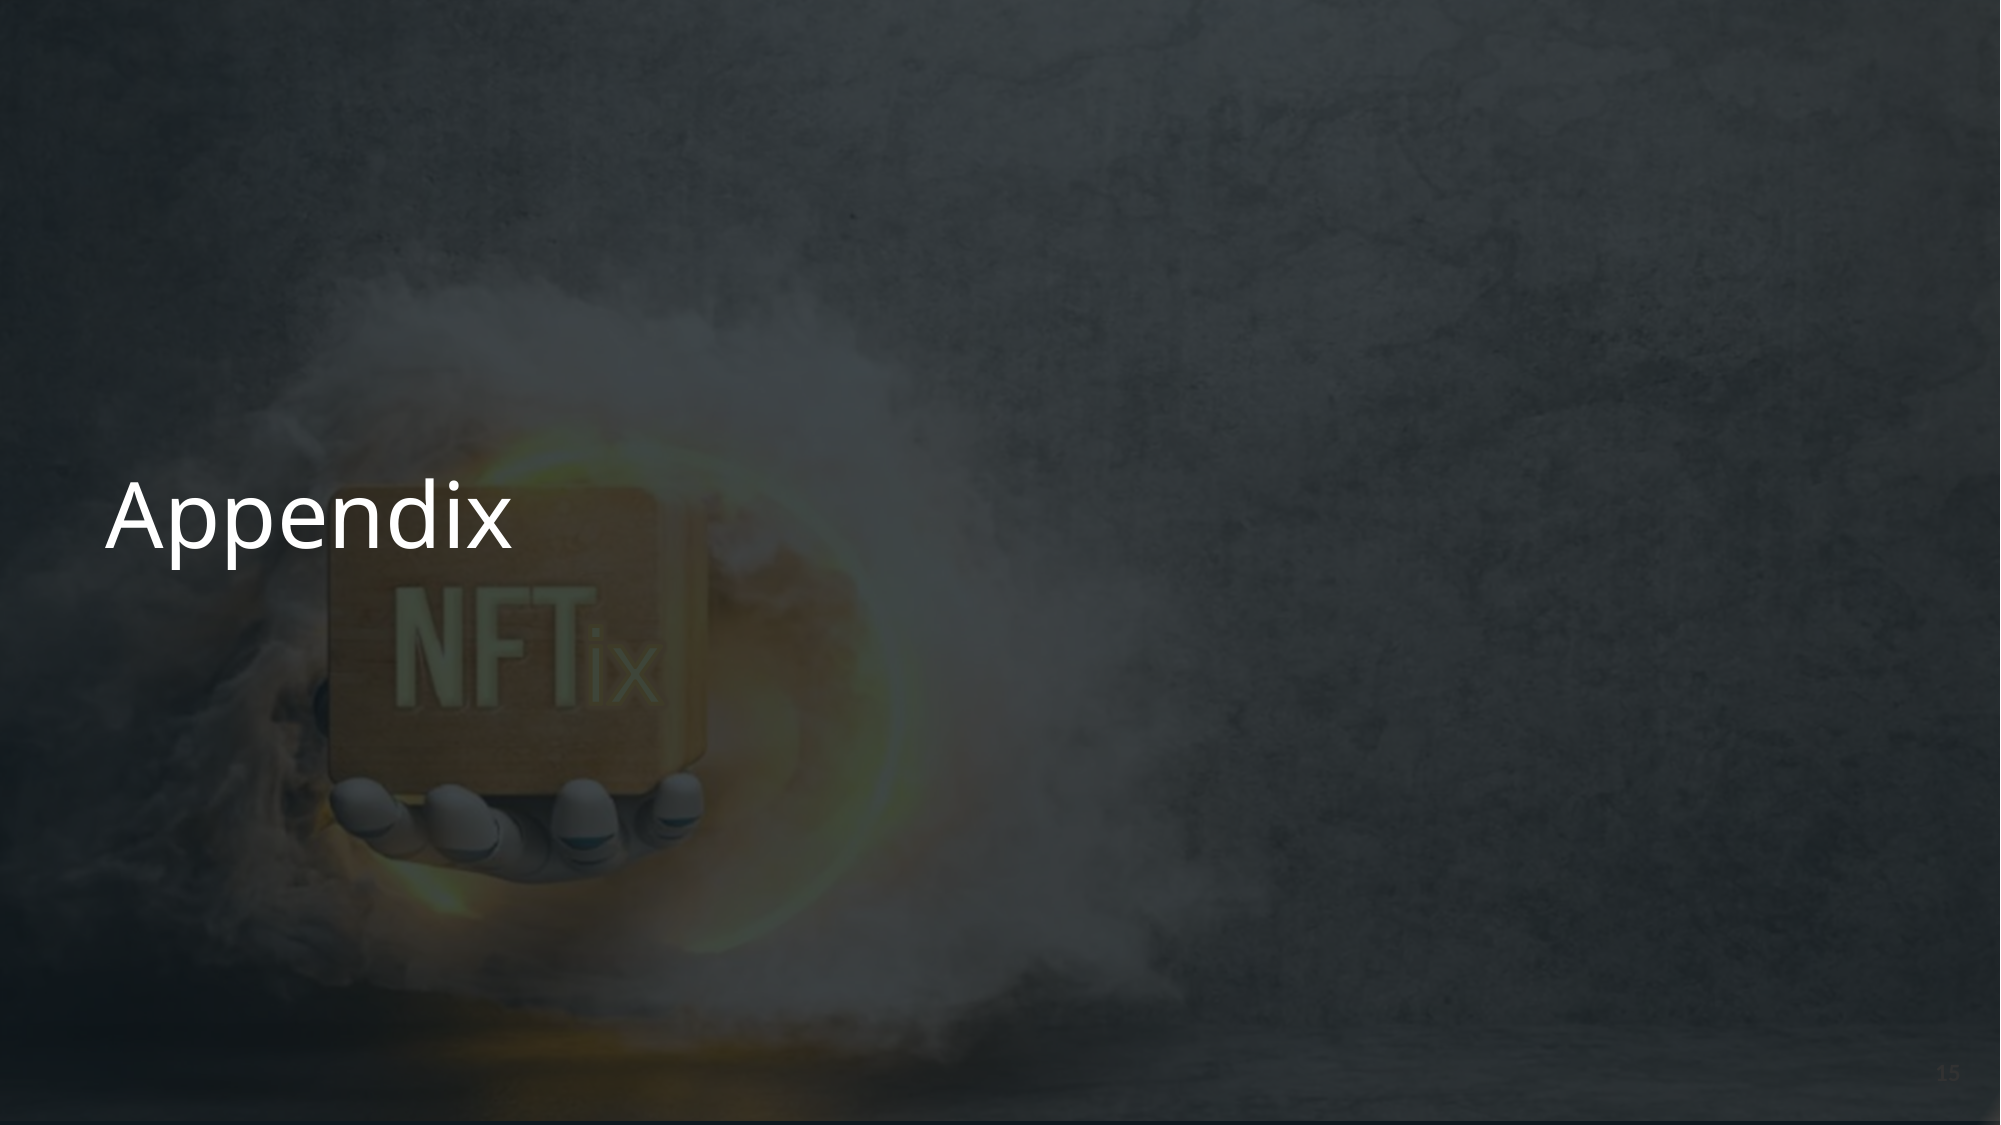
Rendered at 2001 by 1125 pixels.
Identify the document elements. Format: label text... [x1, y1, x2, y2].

text_box Appendix [91, 449, 530, 575]
